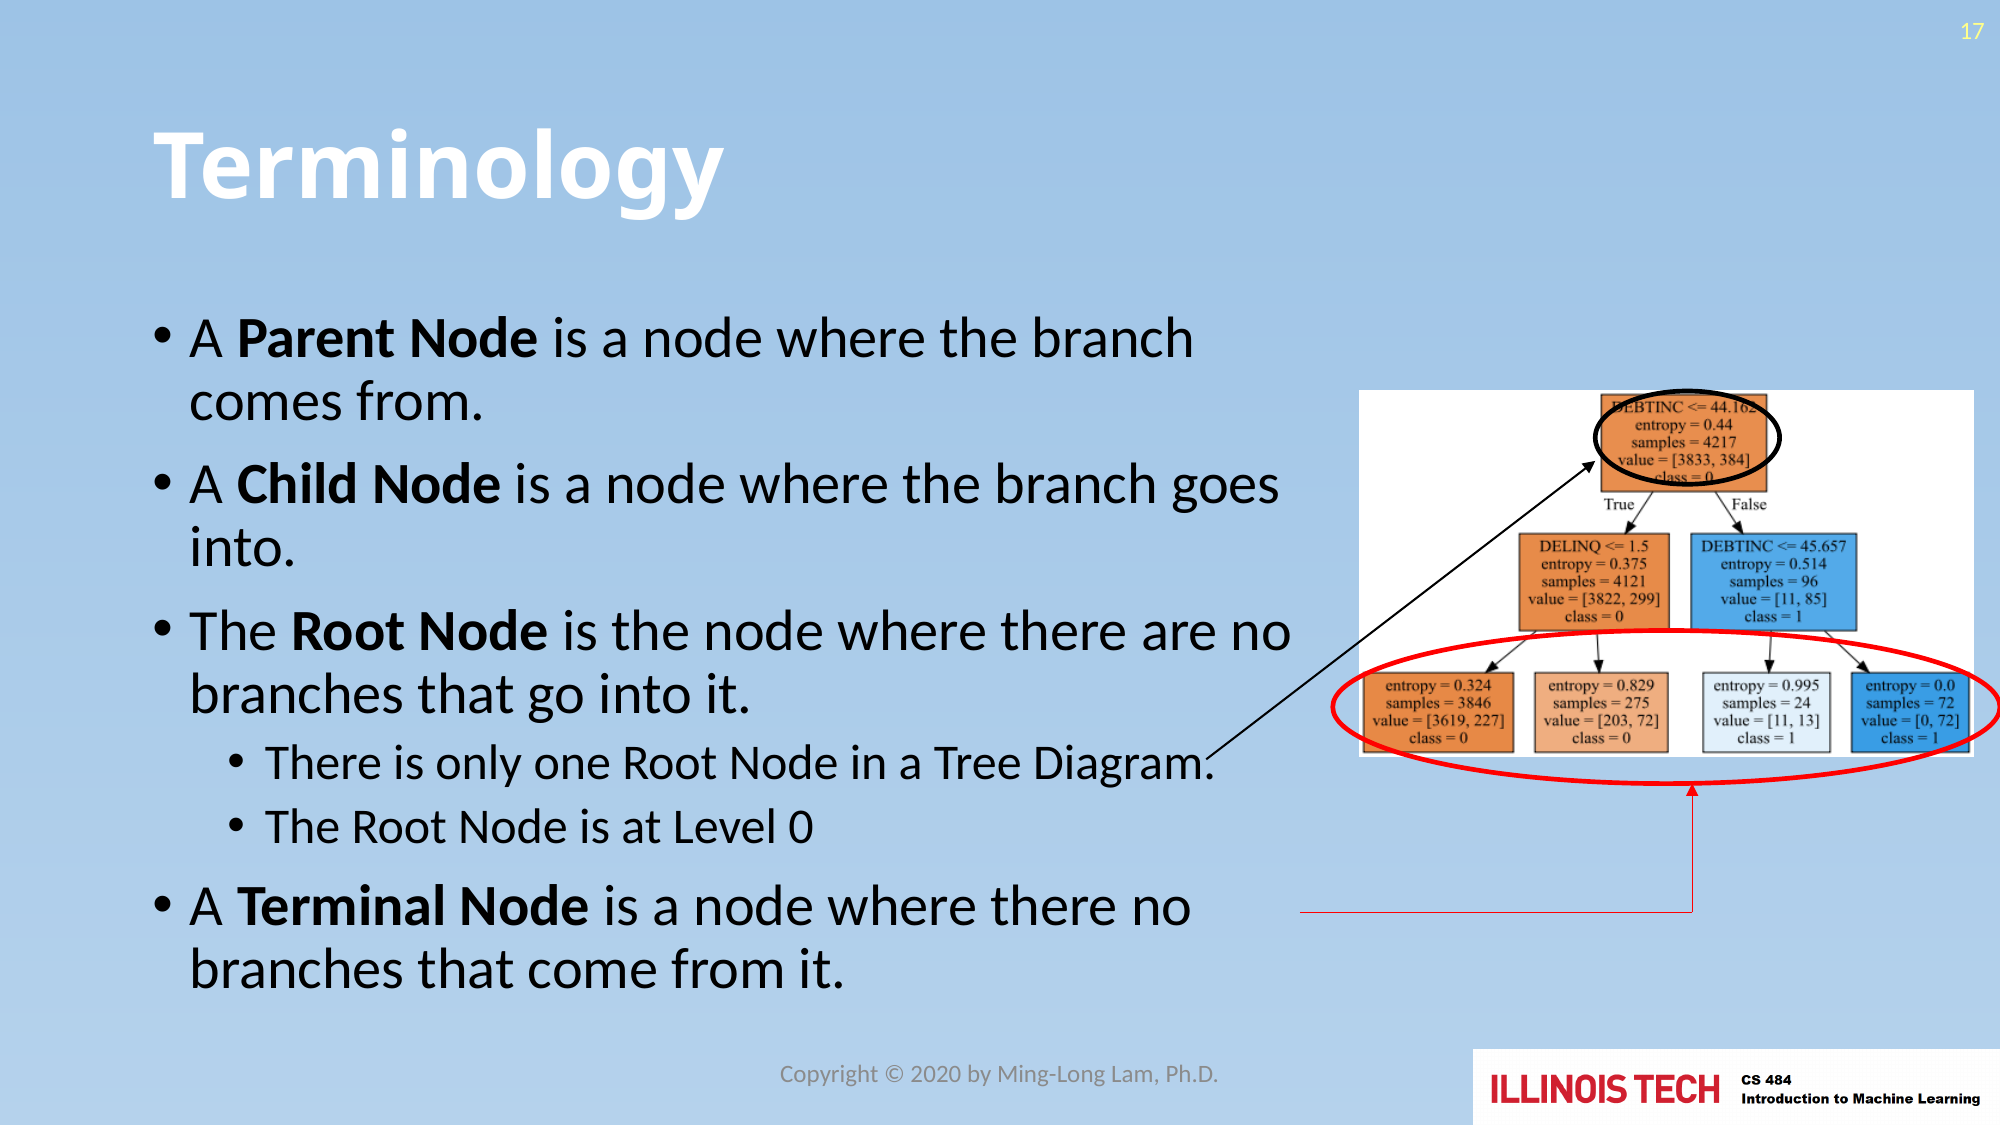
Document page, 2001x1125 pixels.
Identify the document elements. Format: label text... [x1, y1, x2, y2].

picture [1473, 1049, 2000, 1125]
picture [1359, 390, 1974, 757]
text_box [1974, 676, 2000, 738]
footer Copyright © 2020 by Ming-Long Lam, Ph.D. [662, 1042, 1338, 1103]
title Terminology [137, 59, 1863, 278]
text_box [1421, 757, 1923, 785]
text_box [1206, 460, 1596, 760]
list A Parent Node is a node where the branch comes from. A Child Node is a node where the branch goes into. The Root Node is the node where there are no branches that go into it. There is only one Root Node in a Tree Diagram. The Root Node is at Level 0 A Terminal Node is a node where there no branches that come from it. [137, 299, 1360, 1014]
slide_number 17 [1550, 0, 2000, 60]
